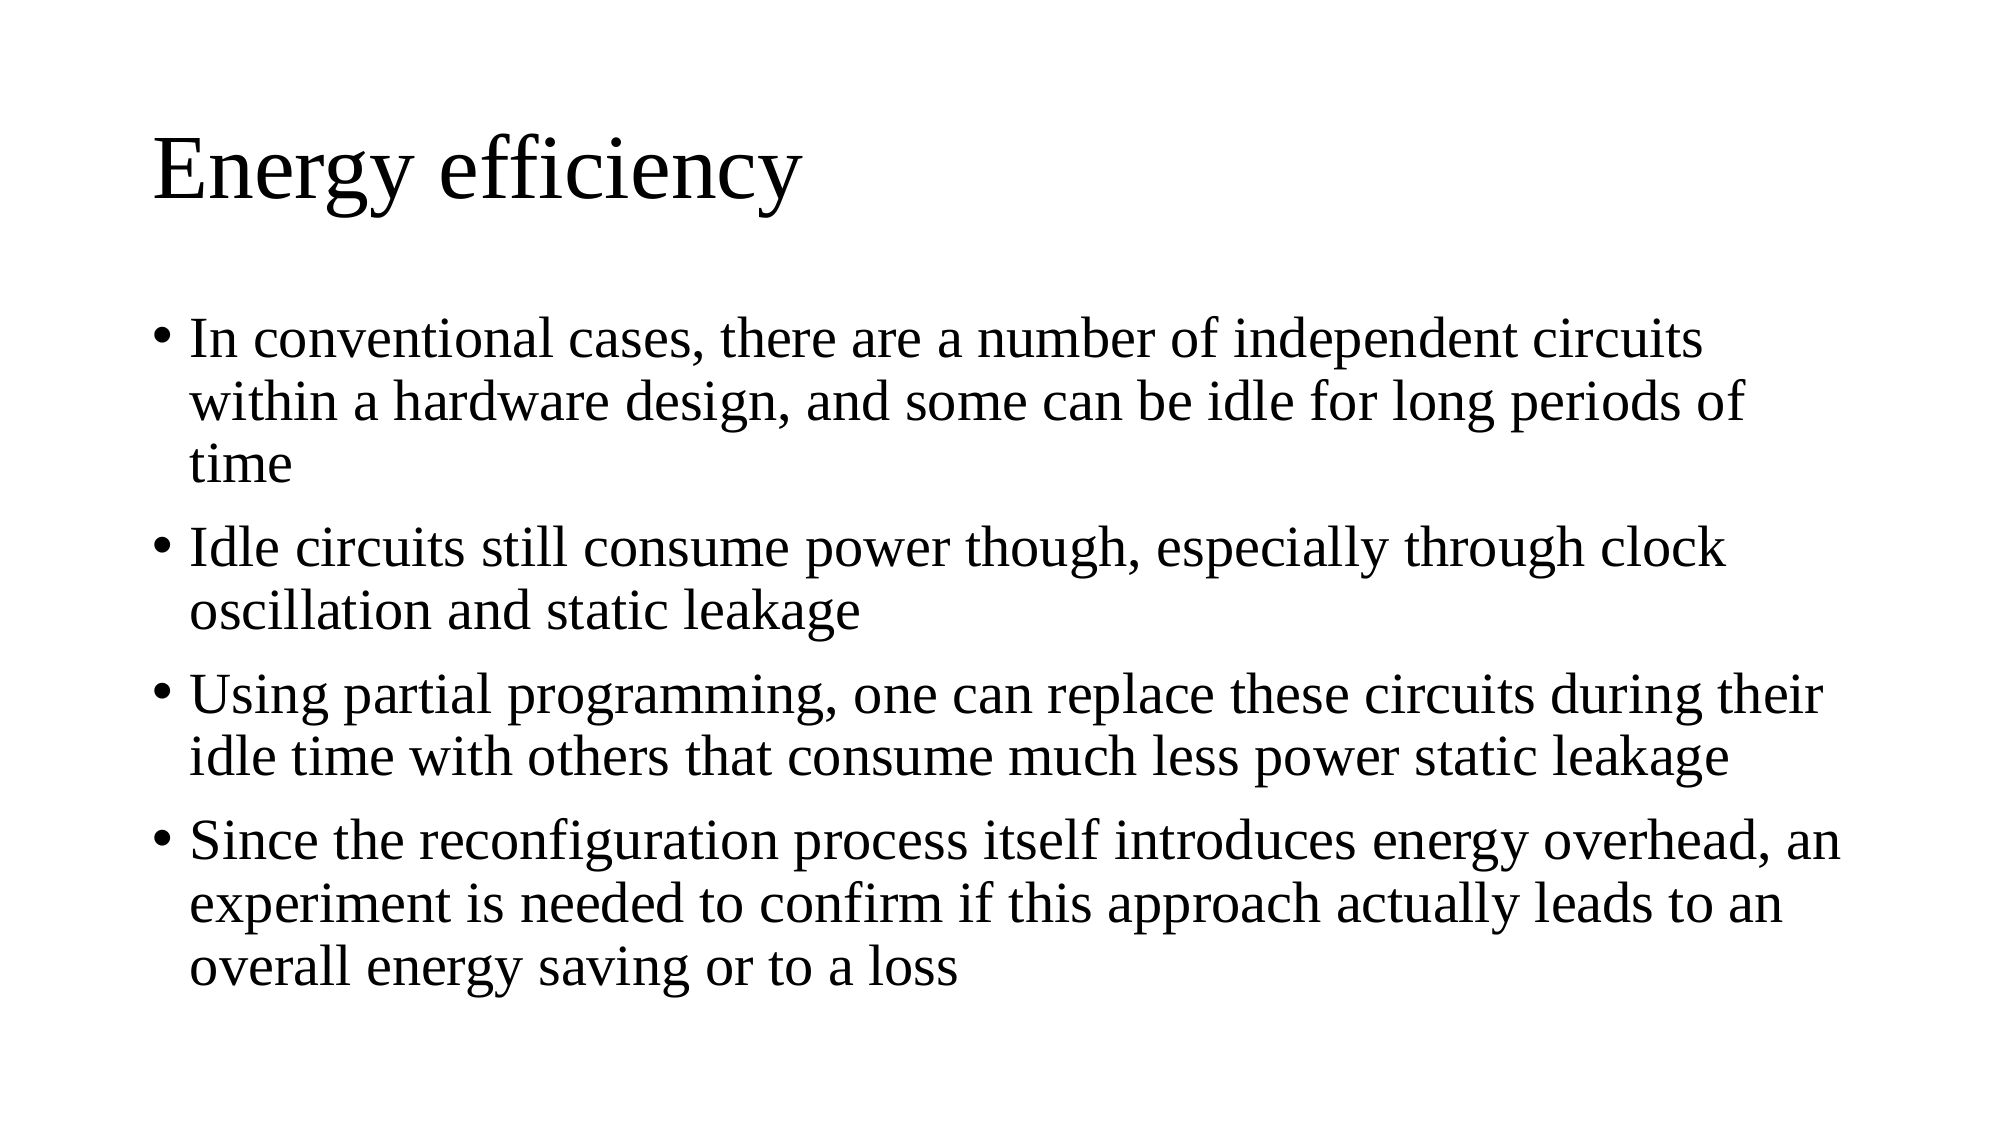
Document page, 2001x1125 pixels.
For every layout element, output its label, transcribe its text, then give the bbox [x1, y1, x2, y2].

title Energy efficiency [137, 59, 1863, 278]
list In conventional cases, there are a number of independent circuits within a hardware design, and some can be idle for long periods of time Idle circuits still consume power though, especially through clock oscillation and static leakage Using partial programming, one can replace these circuits during their idle time with others that consume much less power static leakage Since the reconfiguration process itself introduces energy overhead, an experiment is needed to confirm if this approach actually leads to an overall energy saving or to a loss [137, 299, 1863, 1014]
